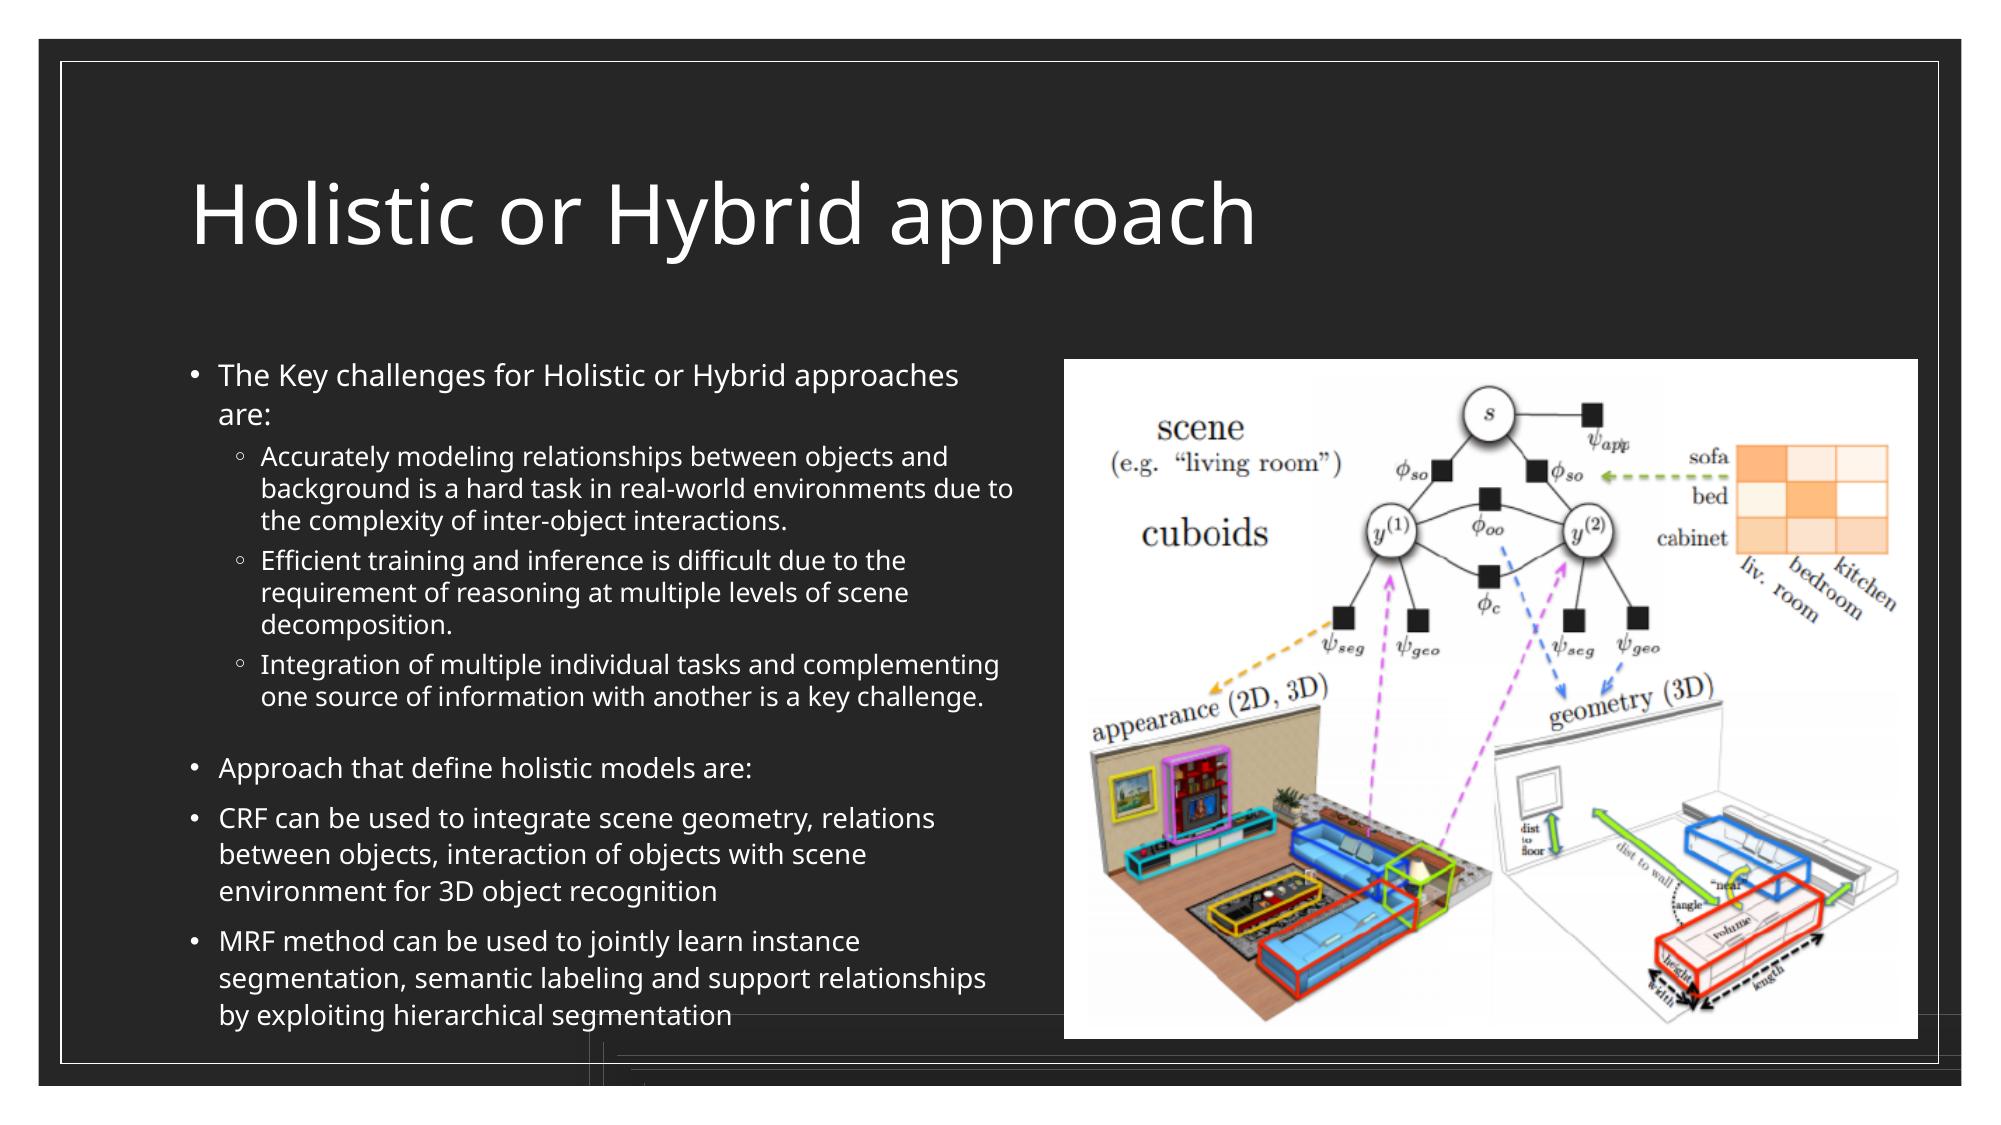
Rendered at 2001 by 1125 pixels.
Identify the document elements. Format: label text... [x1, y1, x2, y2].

list The Key challenges for Holistic or Hybrid approaches are: Accurately modeling relationships between objects and background is a hard task in real-world environments due to the complexity of inter-object interactions. Efficient training and inference is difficult due to the requirement of reasoning at multiple levels of scene decomposition. Integration of multiple individual tasks and complementing one source of information with another is a key challenge. [174, 345, 1029, 739]
title Holistic or Hybrid approach [174, 105, 1825, 331]
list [1064, 359, 1918, 1039]
text_box Approach that define holistic models are: CRF can be used to integrate scene geometry, relations between objects, interaction of objects with scene environment for 3D object recognition MRF method can be used to jointly learn instance segmentation, semantic labeling and support relationships by exploiting hierarchical segmentation [174, 739, 1029, 1039]
